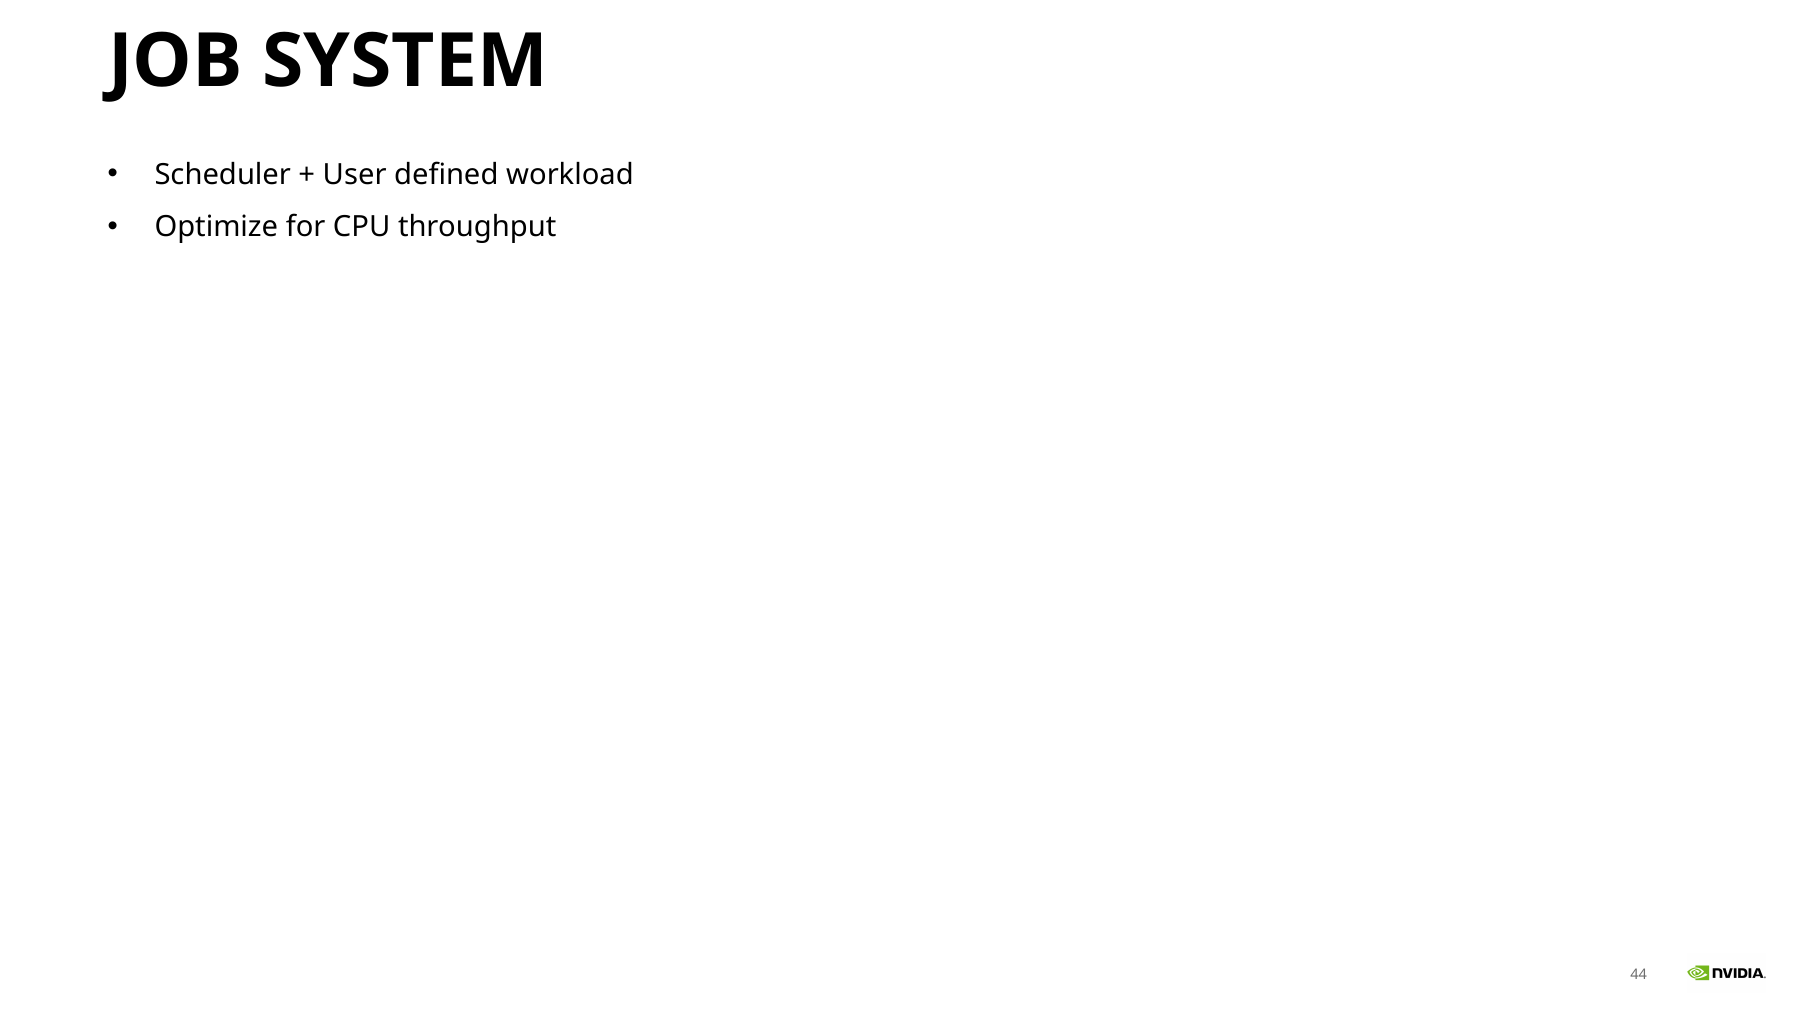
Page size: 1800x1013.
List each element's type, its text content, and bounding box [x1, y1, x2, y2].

title Job system [92, 12, 1053, 111]
picture [1687, 953, 1766, 993]
text_box Scheduler + User defined workload Optimize for CPU throughput [91, 128, 652, 252]
